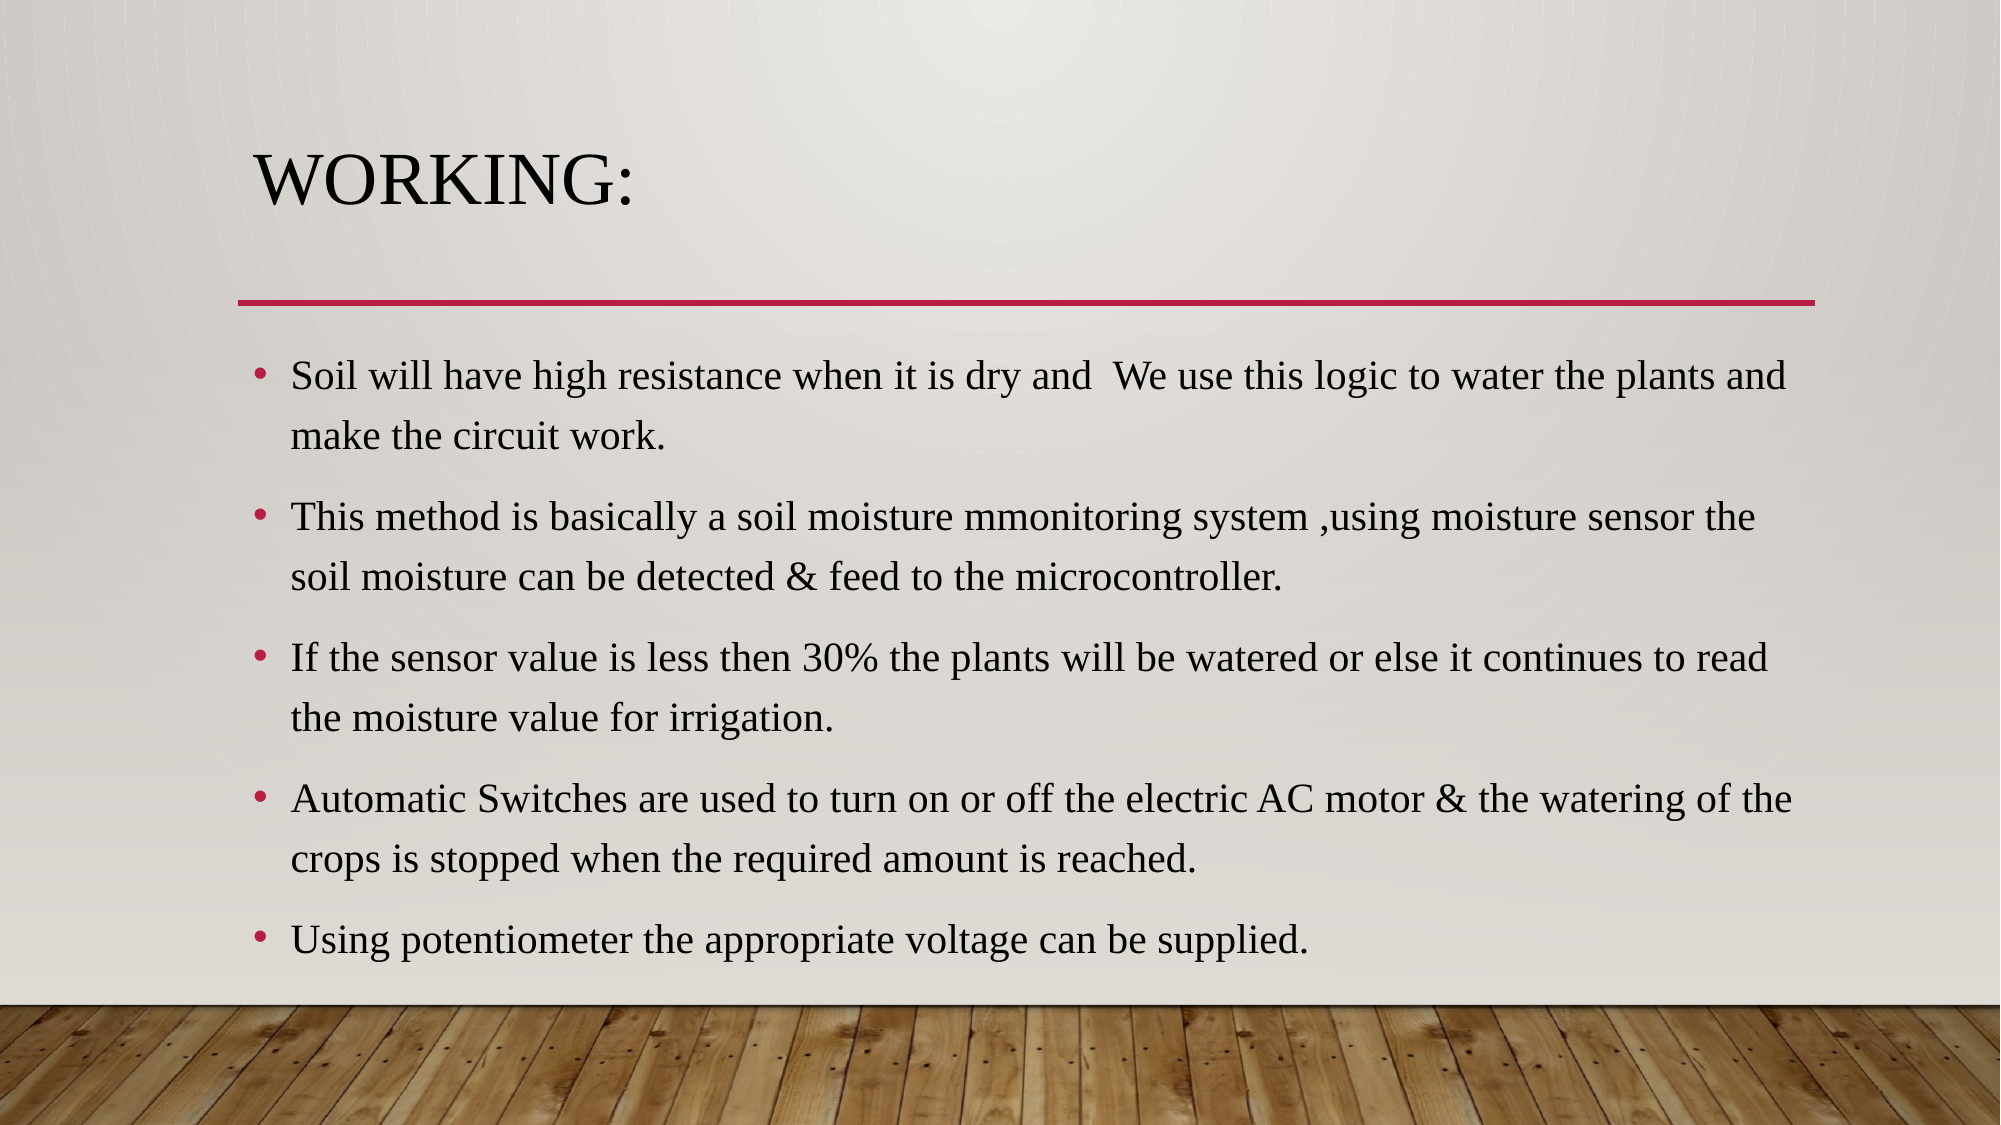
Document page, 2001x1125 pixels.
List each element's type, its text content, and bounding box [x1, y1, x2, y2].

title Working: [238, 131, 1814, 305]
picture [0, 1005, 2000, 1125]
list Soil will have high resistance when it is dry and We use this logic to water the plants and make the circuit work. This method is basically a soil moisture mmonitoring system ,using moisture sensor the soil moisture can be detected & feed to the microcontroller. If the sensor value is less then 30% the plants will be watered or else it continues to read the moisture value for irrigation. Automatic Switches are used to turn on or off the electric AC motor & the watering of the crops is stopped when the required amount is reached. Using potentiometer the appropriate voltage can be supplied. [238, 330, 1814, 993]
